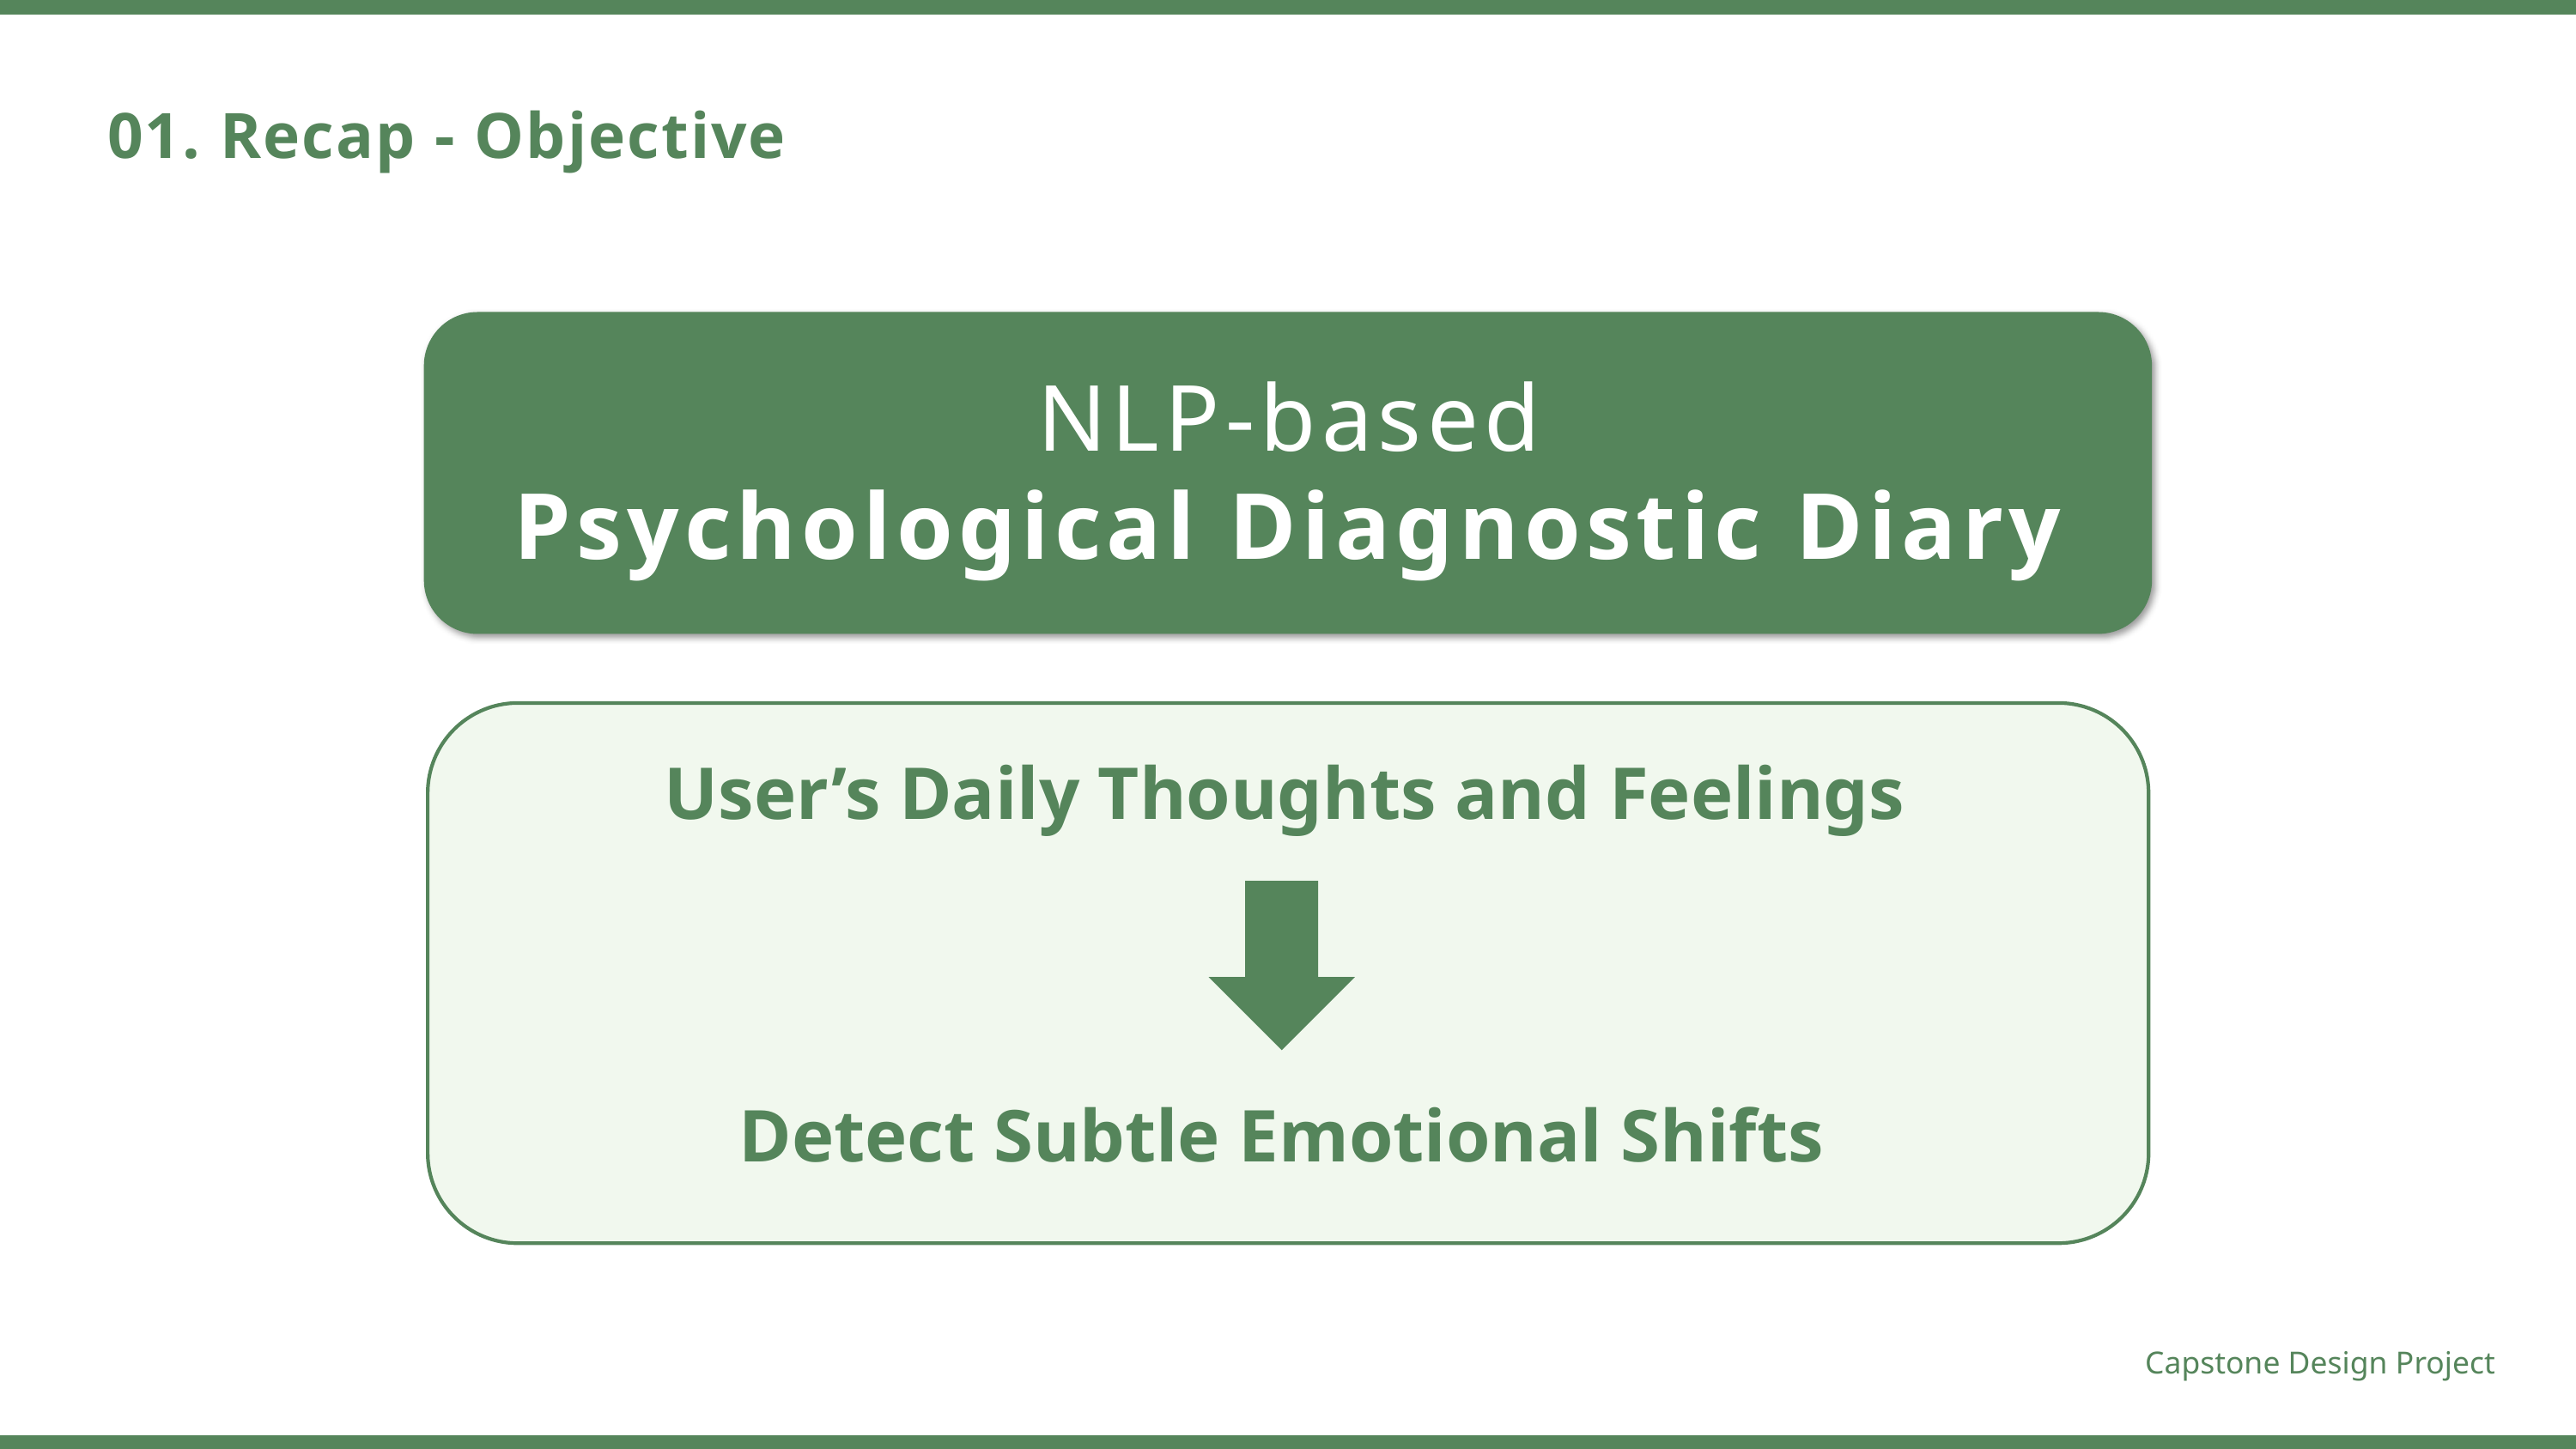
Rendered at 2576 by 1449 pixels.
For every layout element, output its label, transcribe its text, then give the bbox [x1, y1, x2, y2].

picture [0, 0, 2576, 15]
text_box Capstone Design Project [1969, 1344, 2496, 1388]
text_box [422, 310, 2154, 636]
text_box User’s Daily Thoughts and Feelings [427, 675, 2143, 913]
text_box [1318, 757, 2151, 1197]
text_box [426, 780, 1245, 1017]
text_box [1206, 878, 1357, 1017]
picture [0, 1435, 2576, 1449]
text_box Detect Subtle Emotional Shifts [423, 1017, 2140, 1256]
text_box NLP-based Psychological Diagnostic Diary [431, 354, 2147, 592]
text_box 01. Recap - Objective [107, 93, 1739, 179]
